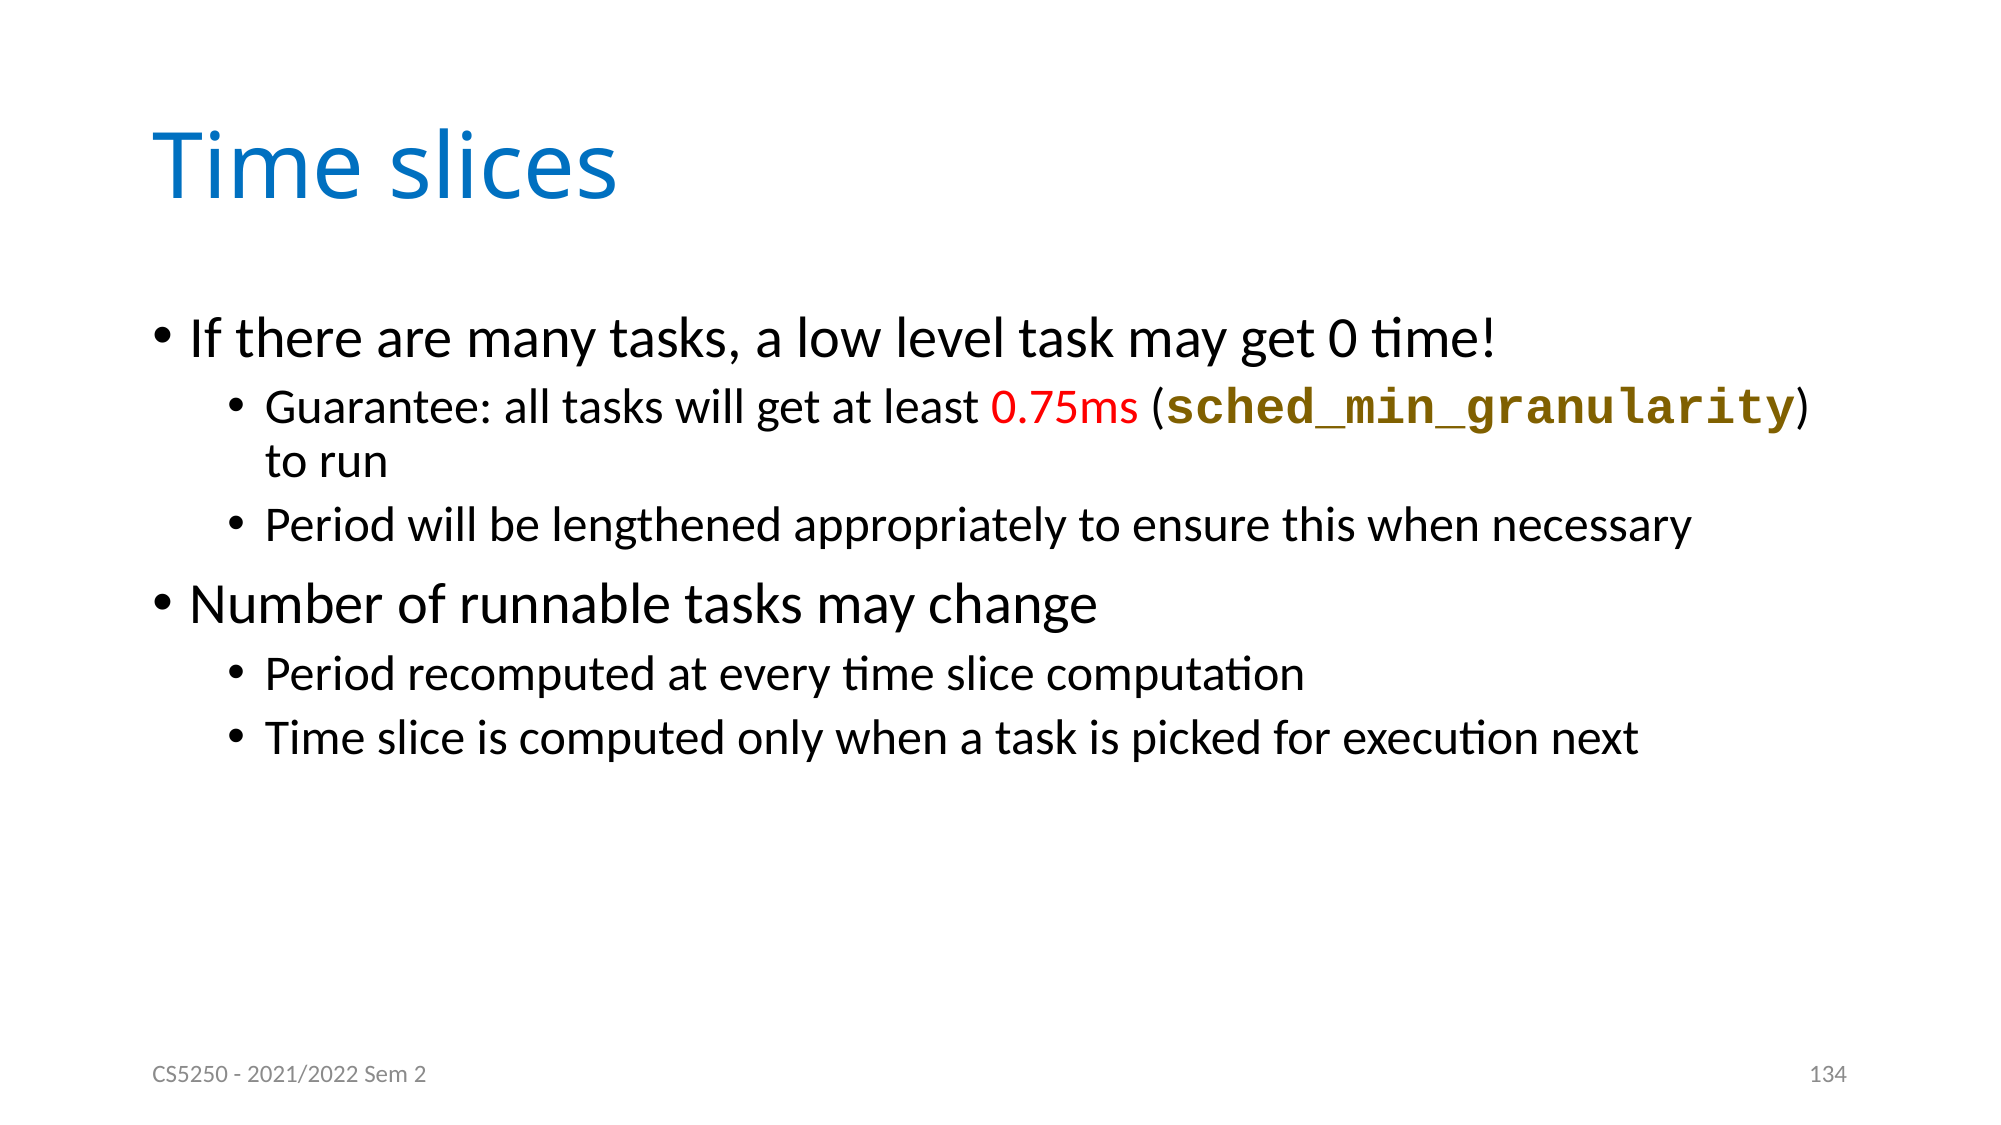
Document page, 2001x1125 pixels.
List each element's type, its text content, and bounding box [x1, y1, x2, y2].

slide_number CS5250 - 2021/2022 Sem 2 [137, 1042, 588, 1103]
title Time slices [137, 59, 1863, 278]
slide_number 134 [1412, 1042, 1863, 1103]
list If there are many tasks, a low level task may get 0 time! Guarantee: all tasks will get at least 0.75ms (sched_min_granularity) to run Period will be lengthened appropriately to ensure this when necessary Number of runnable tasks may change Period recomputed at every time slice computation Time slice is computed only when a task is picked for execution next [137, 299, 1863, 1014]
